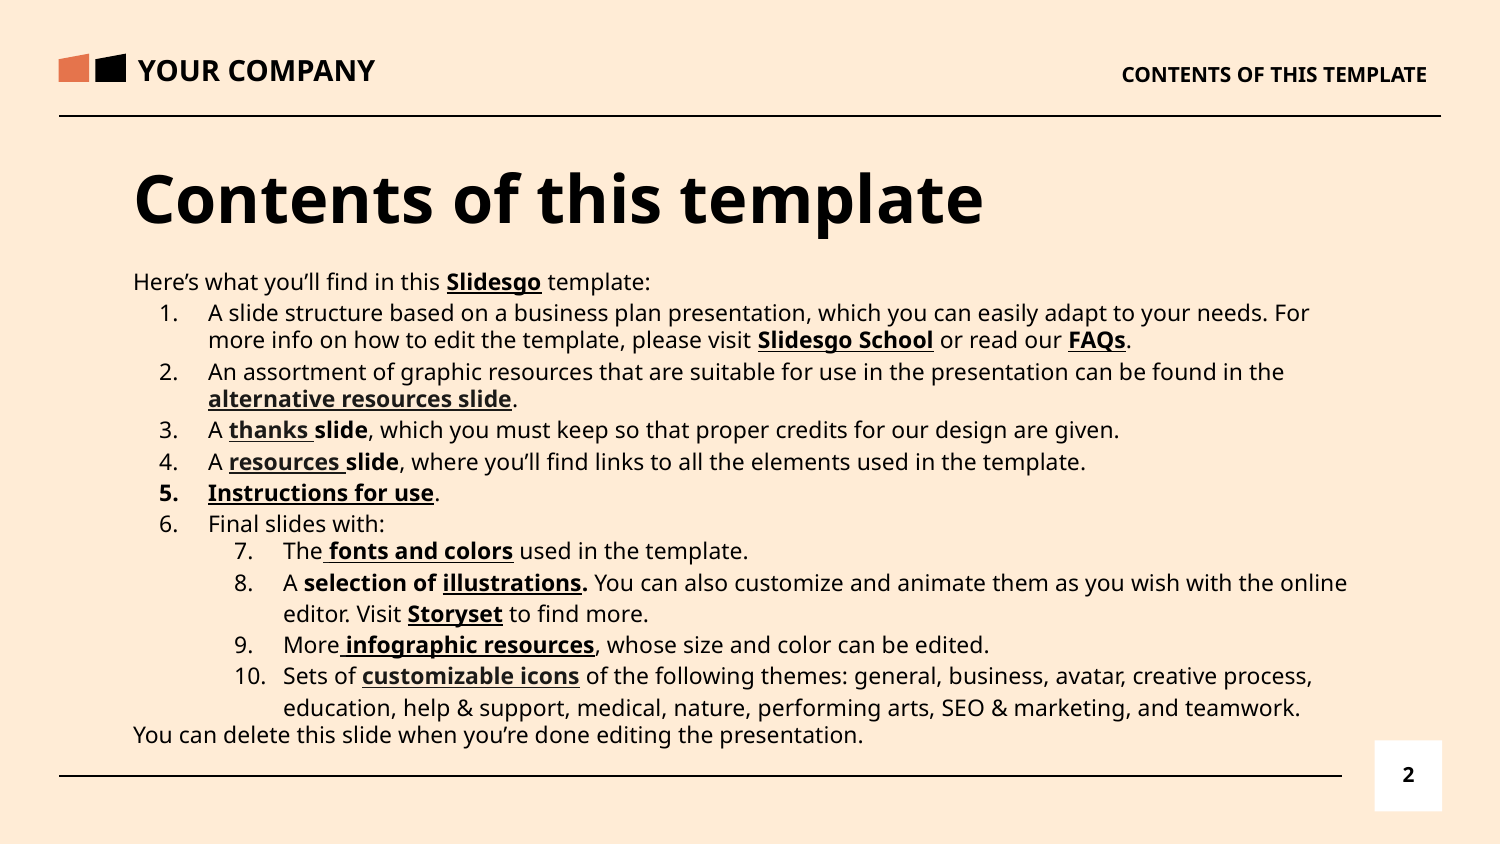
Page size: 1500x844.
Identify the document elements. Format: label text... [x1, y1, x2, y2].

text_box [95, 53, 126, 82]
title Contents of this template [118, 142, 1052, 237]
title CONTENTS OF THIS TEMPLATE [1033, 38, 1443, 110]
list Here’s what you’ll find in this Slidesgo template: A slide structure based on a business plan presentation, which you can easily adapt to your needs. For more info on how to edit the template, please visit Slidesgo School or read our FAQs. An assortment of graphic resources that are suitable for use in the presentation can be found in the alternative resources slide. A thanks slide, which you must keep so that proper credits for our design are given. A resources slide, where you’ll find links to all the elements used in the template. Instructions for use. Final slides with: The fonts and colors used in the template. A selection of illustrations. You can also customize and animate them as you wish with the online editor. Visit Storyset to find more. More infographic resources, whose size and color can be edited. Sets of customizable icons of the following themes: general, business, avatar, creative process, education, help & support, medical, nature, performing arts, SEO & marketing, and teamwork. You can delete this slide when you’re done editing the presentation. [118, 252, 1382, 741]
text_box YOUR COMPANY [122, 37, 404, 103]
text_box [58, 53, 90, 82]
slide_number ‹#› [1374, 740, 1443, 812]
